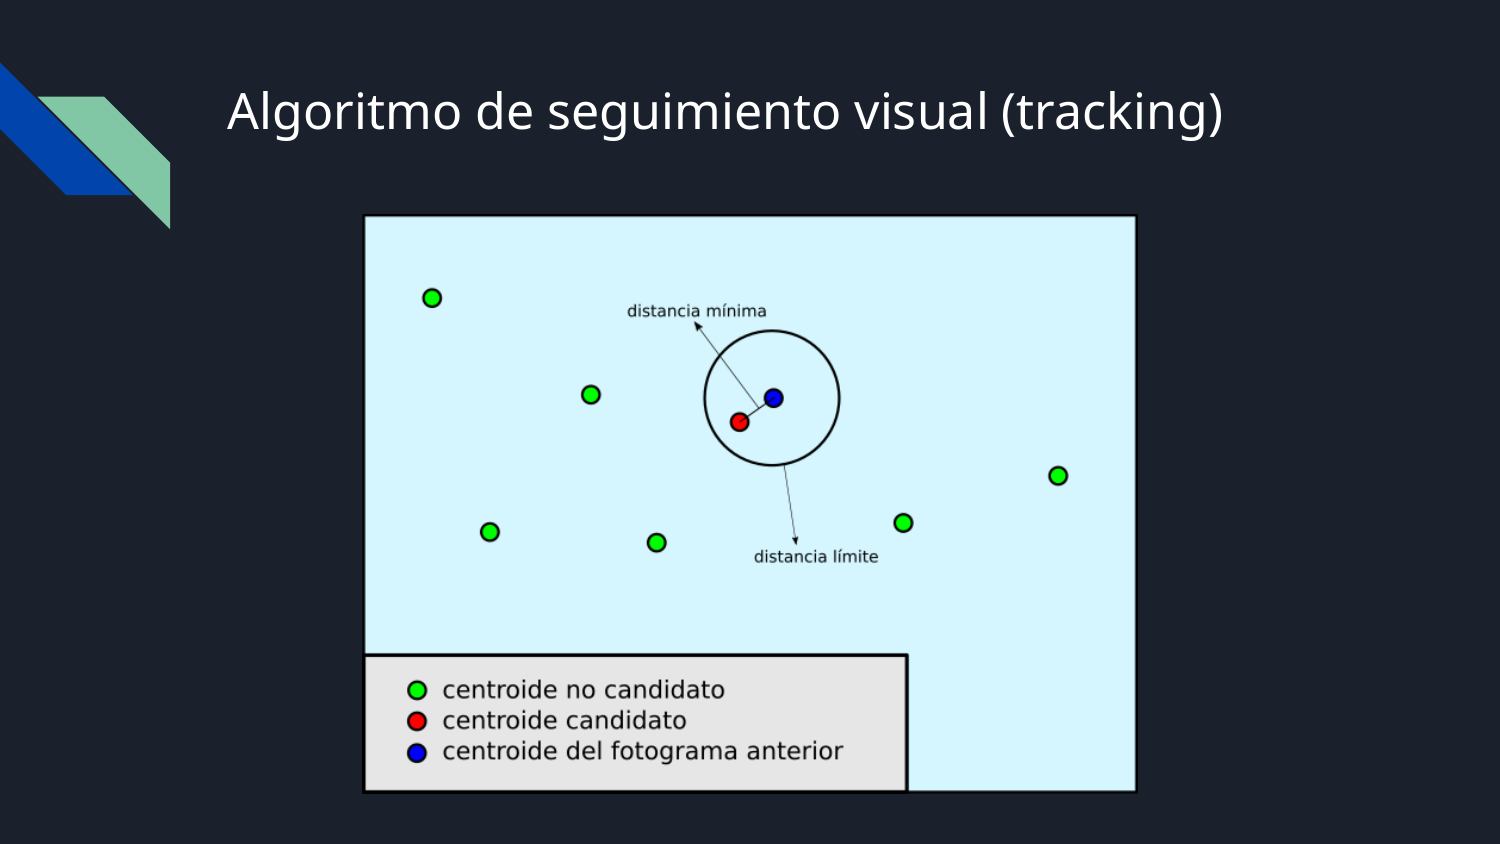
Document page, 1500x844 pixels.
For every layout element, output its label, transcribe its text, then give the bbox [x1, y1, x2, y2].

picture [362, 214, 1138, 794]
title Algoritmo de seguimiento visual (tracking) [212, 64, 1368, 215]
